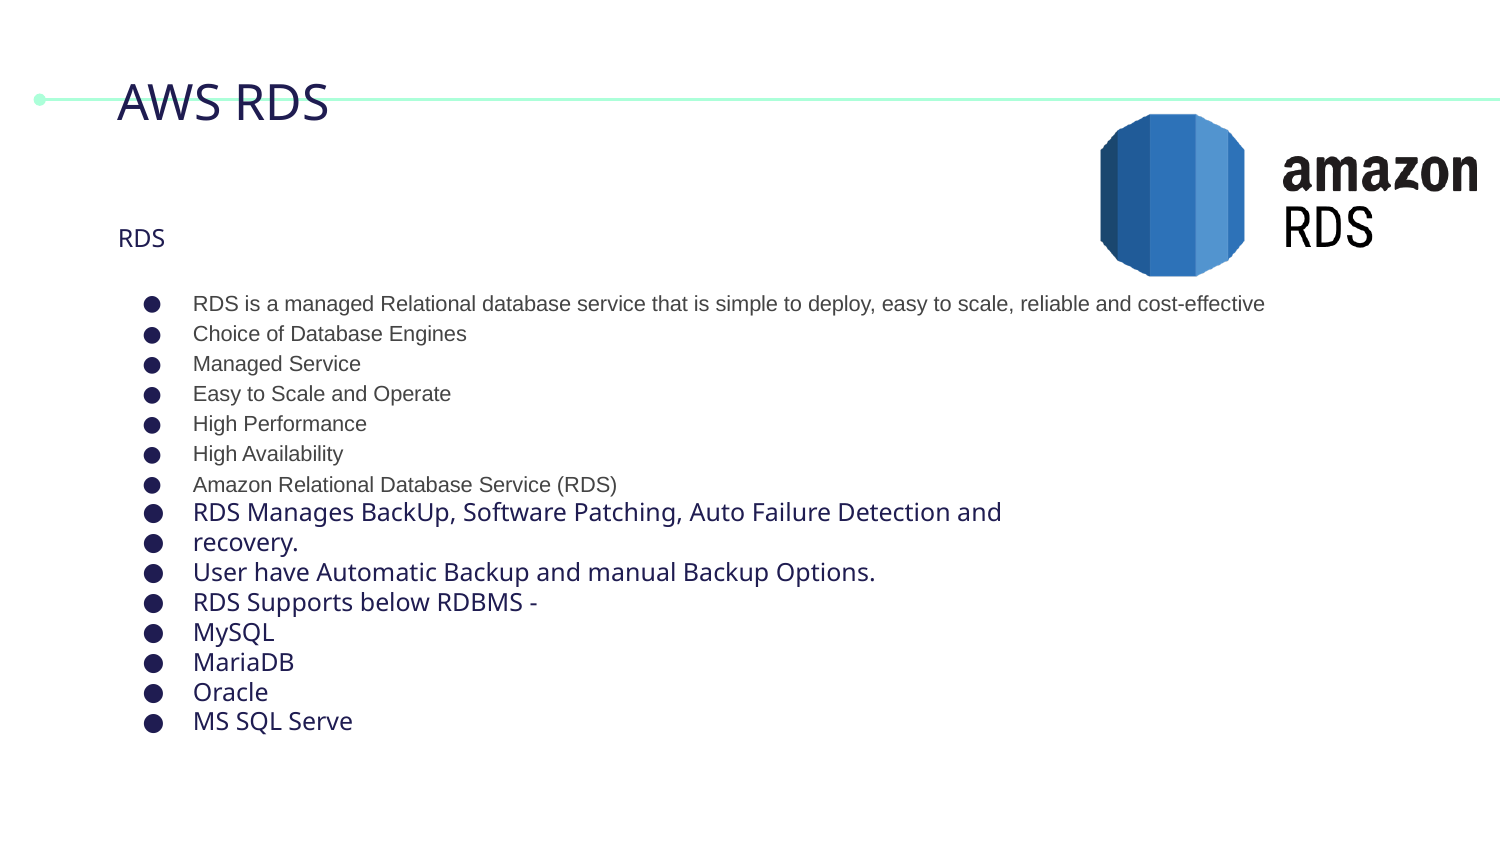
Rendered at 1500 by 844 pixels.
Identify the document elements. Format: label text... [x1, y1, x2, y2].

title AWS RDS [102, 55, 1101, 144]
picture [1100, 113, 1477, 278]
list RDS RDS is a managed Relational database service that is simple to deploy, easy to scale, reliable and cost-effective Choice of Database Engines Managed Service Easy to Scale and Operate High Performance High Availability Amazon Relational Database Service (RDS) RDS Manages BackUp, Software Patching, Auto Failure Detection and recovery. User have Automatic Backup and manual Backup Options. RDS Supports below RDBMS - MySQL MariaDB Oracle MS SQL Serve [102, 144, 1469, 809]
